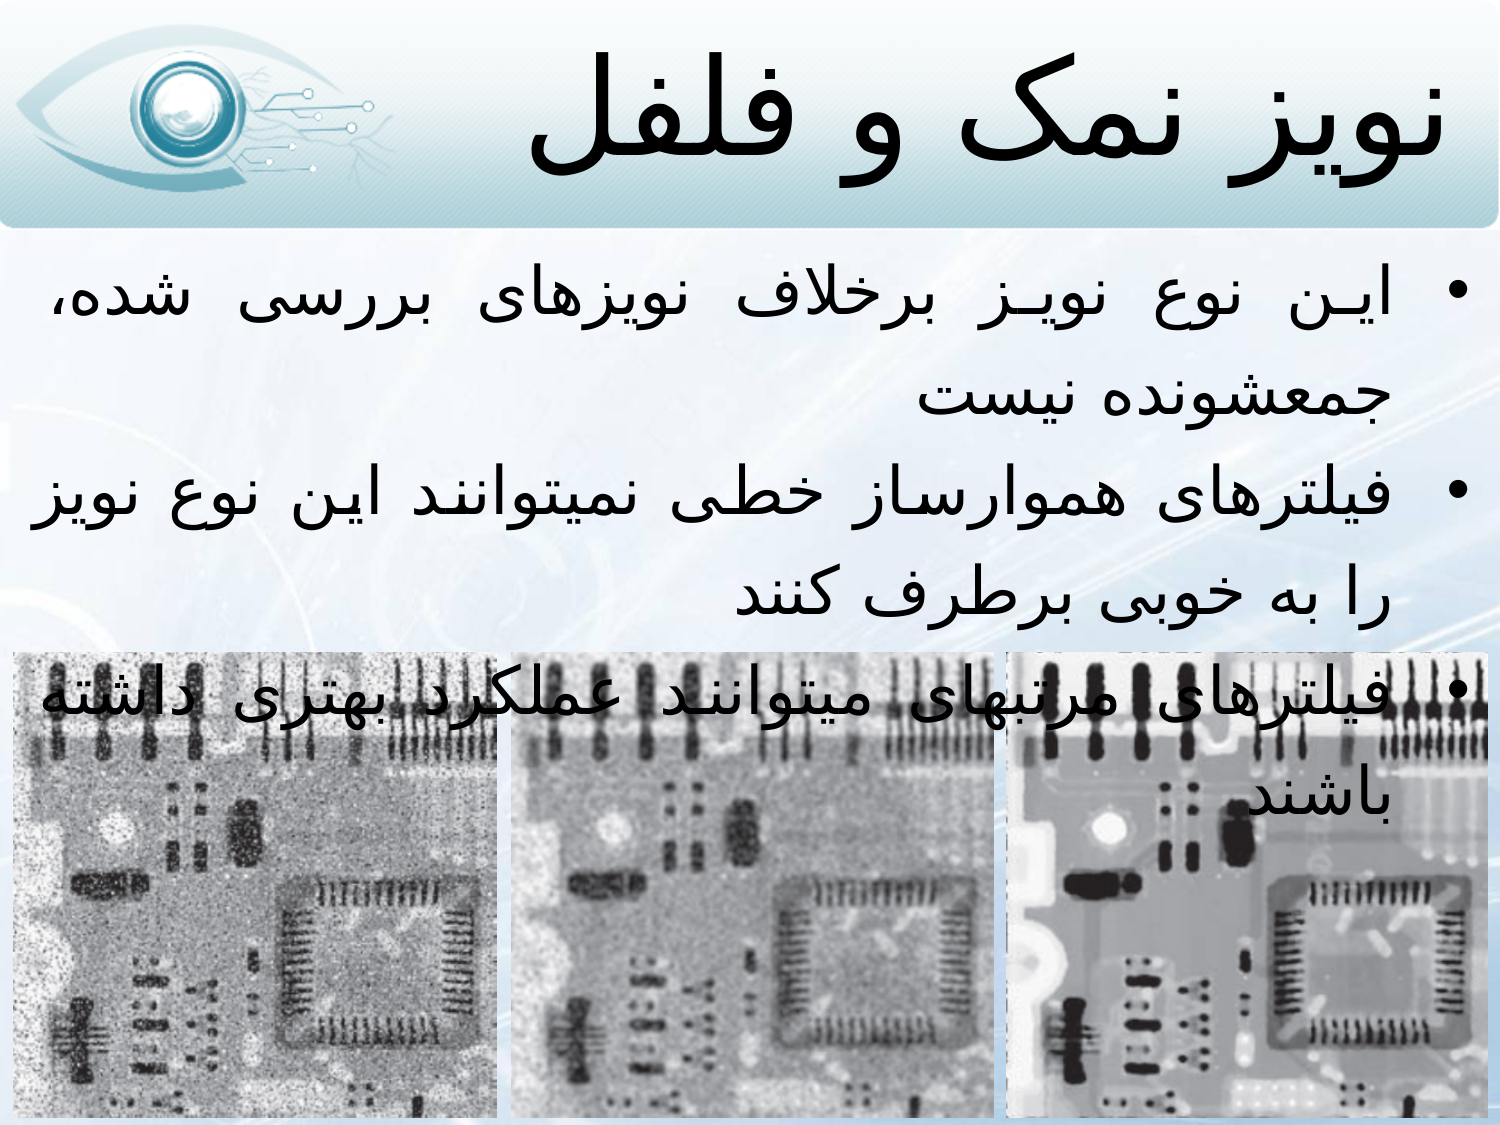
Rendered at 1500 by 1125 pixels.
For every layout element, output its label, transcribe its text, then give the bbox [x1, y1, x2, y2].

text_box این نوع نویز برخلاف نویزهای بررسی شده، جمع‏شونده نیست فیلترهای هموارساز خطی نمی‏توانند این نوع نویز را به خوبی برطرف کنند فیلترهای مرتبه‏ای می‏توانند عملکرد بهتری داشته باشند [12, 220, 1485, 836]
picture [0, 230, 1500, 1125]
title نویز نمک و فلفل [0, 7, 1500, 195]
